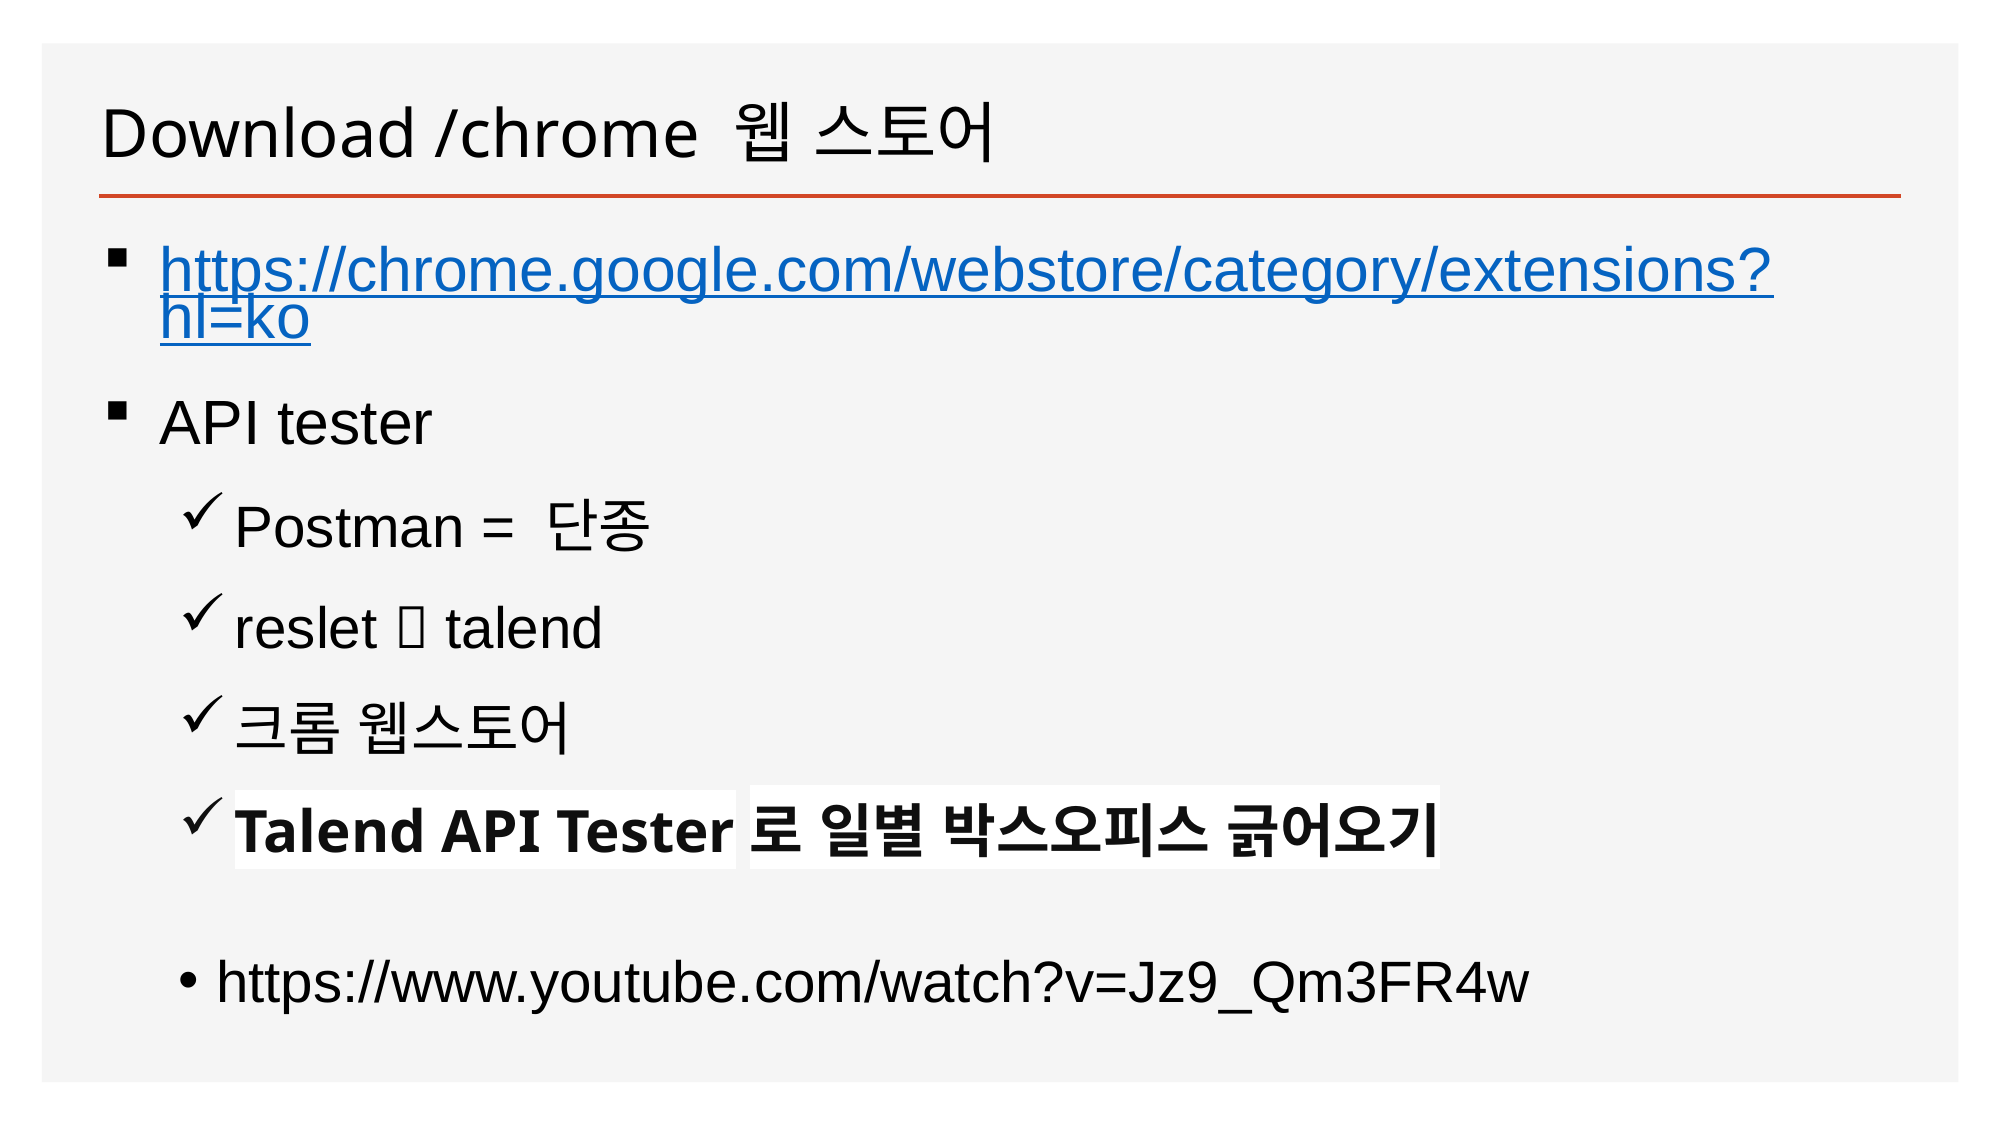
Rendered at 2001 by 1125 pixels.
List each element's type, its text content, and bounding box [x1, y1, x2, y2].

list https://chrome.google.com/webstore/category/extensions?hl=ko API tester Postman = 단종 reslet  talend 크롬 웹스토어 Talend API Tester로 일별 박스오피스 긁어오기 https://www.youtube.com/watch?v=Jz9_Qm3FR4w [88, 235, 1800, 1043]
title Download /chrome 웹 스토어 [85, 73, 1214, 179]
